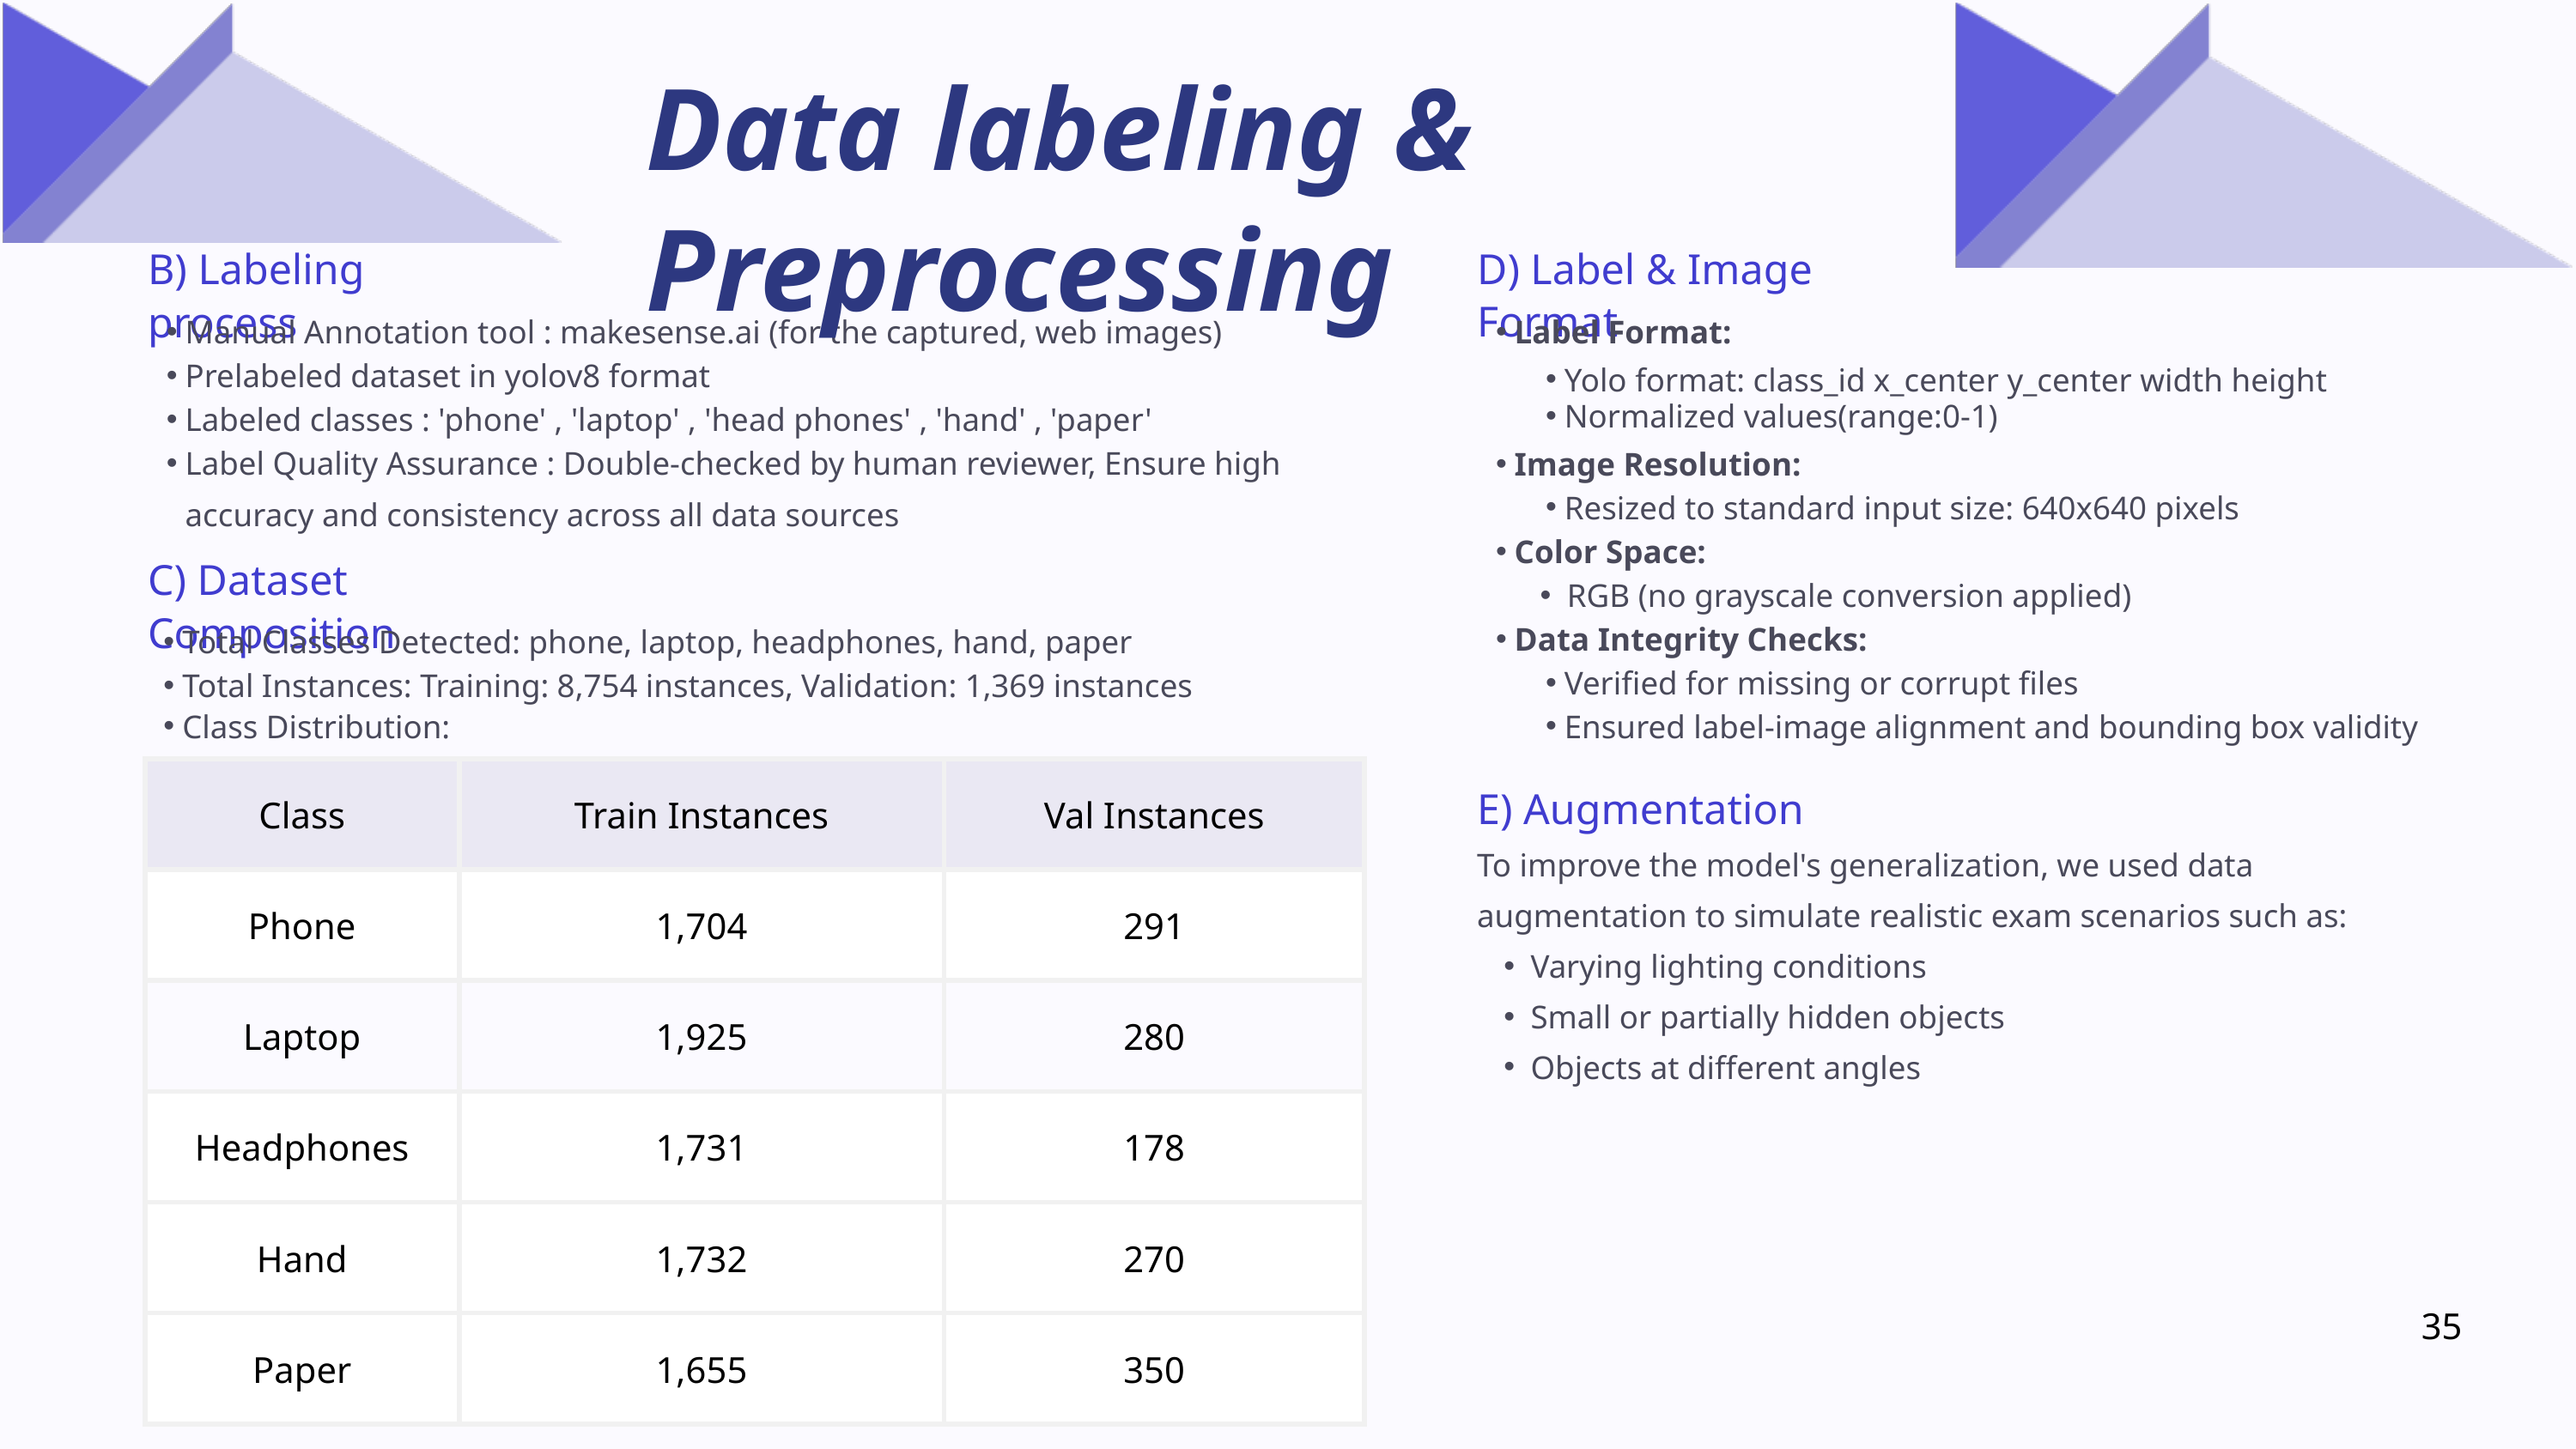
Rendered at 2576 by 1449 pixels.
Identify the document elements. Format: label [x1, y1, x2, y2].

text_box [0, 0, 2576, 1449]
text_box [1476, 307, 2504, 739]
text_box [144, 242, 1365, 739]
